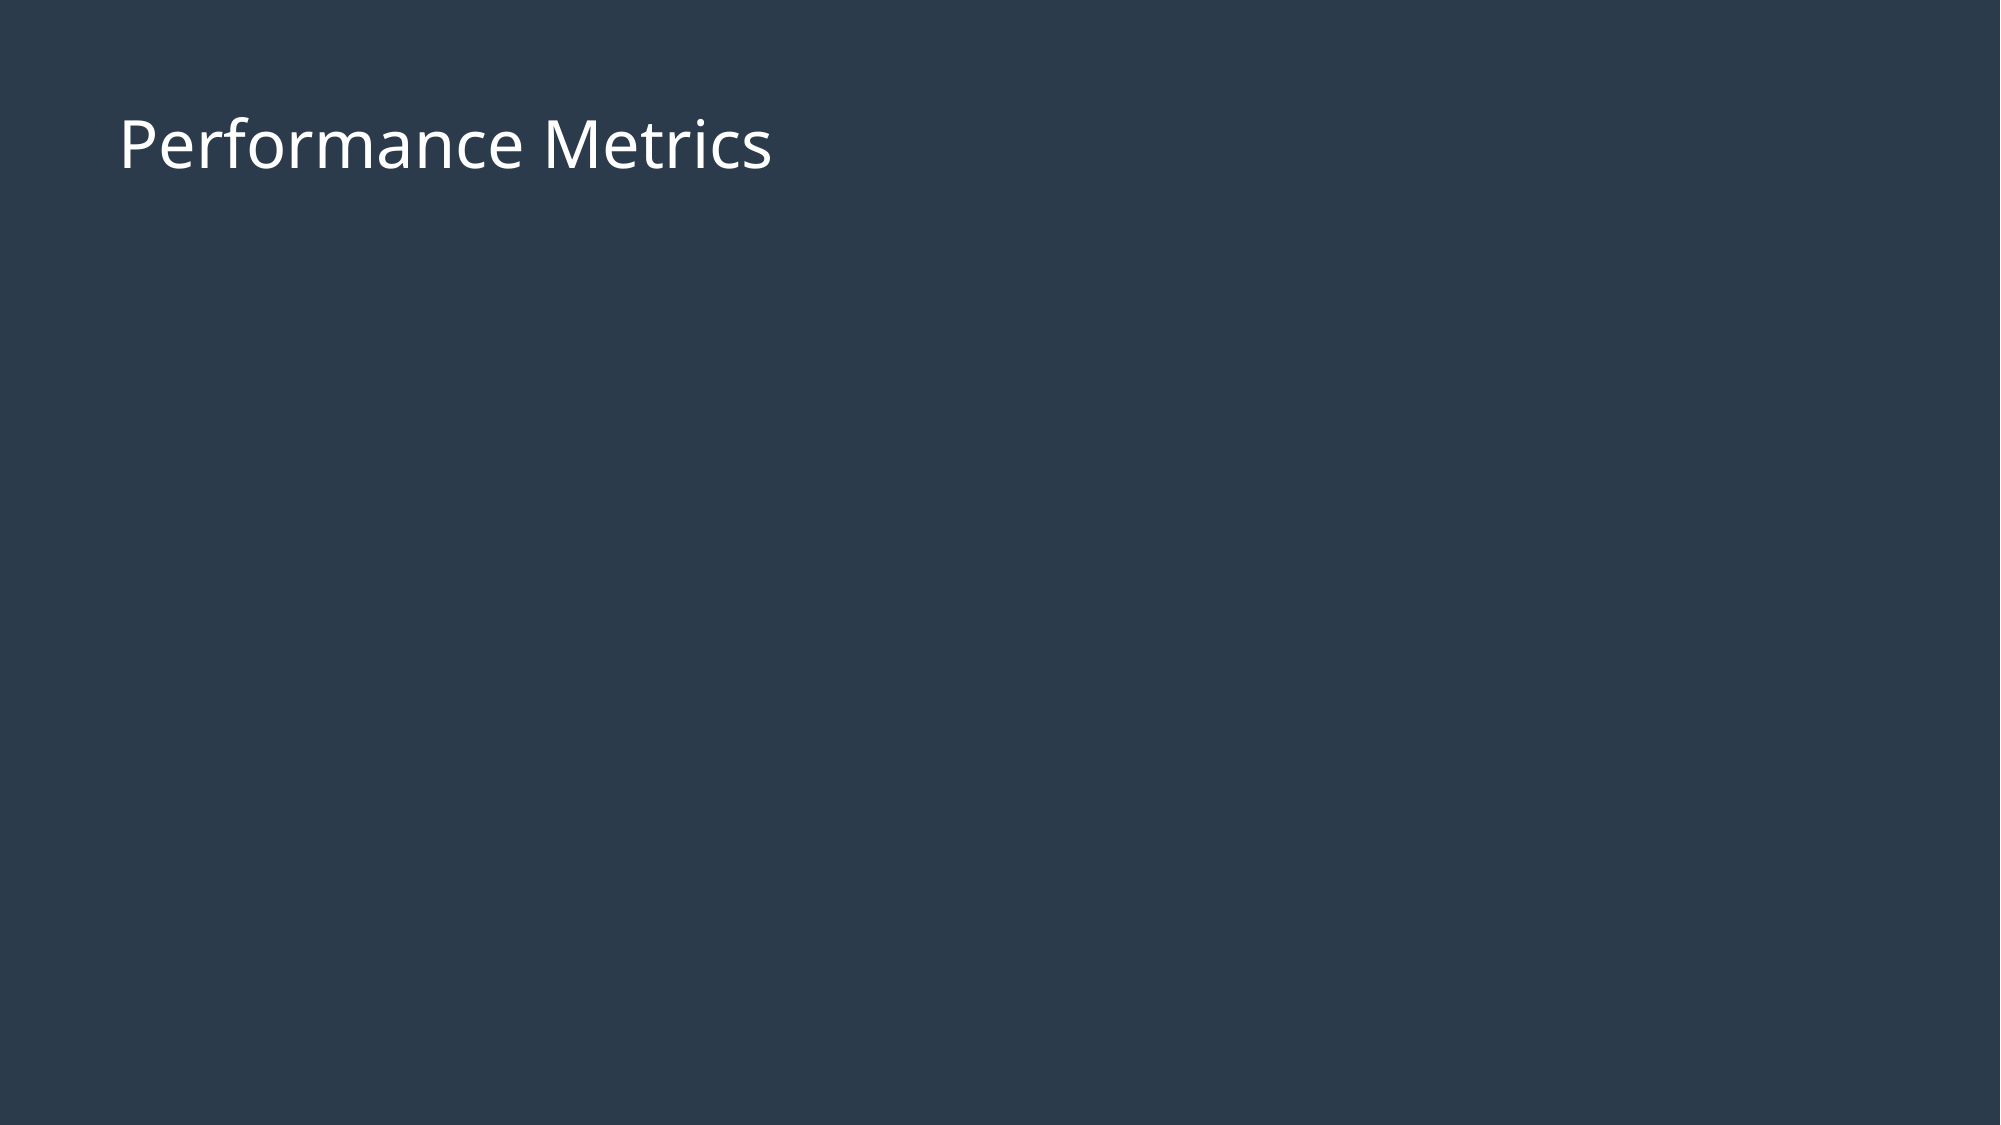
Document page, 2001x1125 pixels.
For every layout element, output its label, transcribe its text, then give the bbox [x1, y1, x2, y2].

title Performance Metrics [118, 101, 1878, 344]
